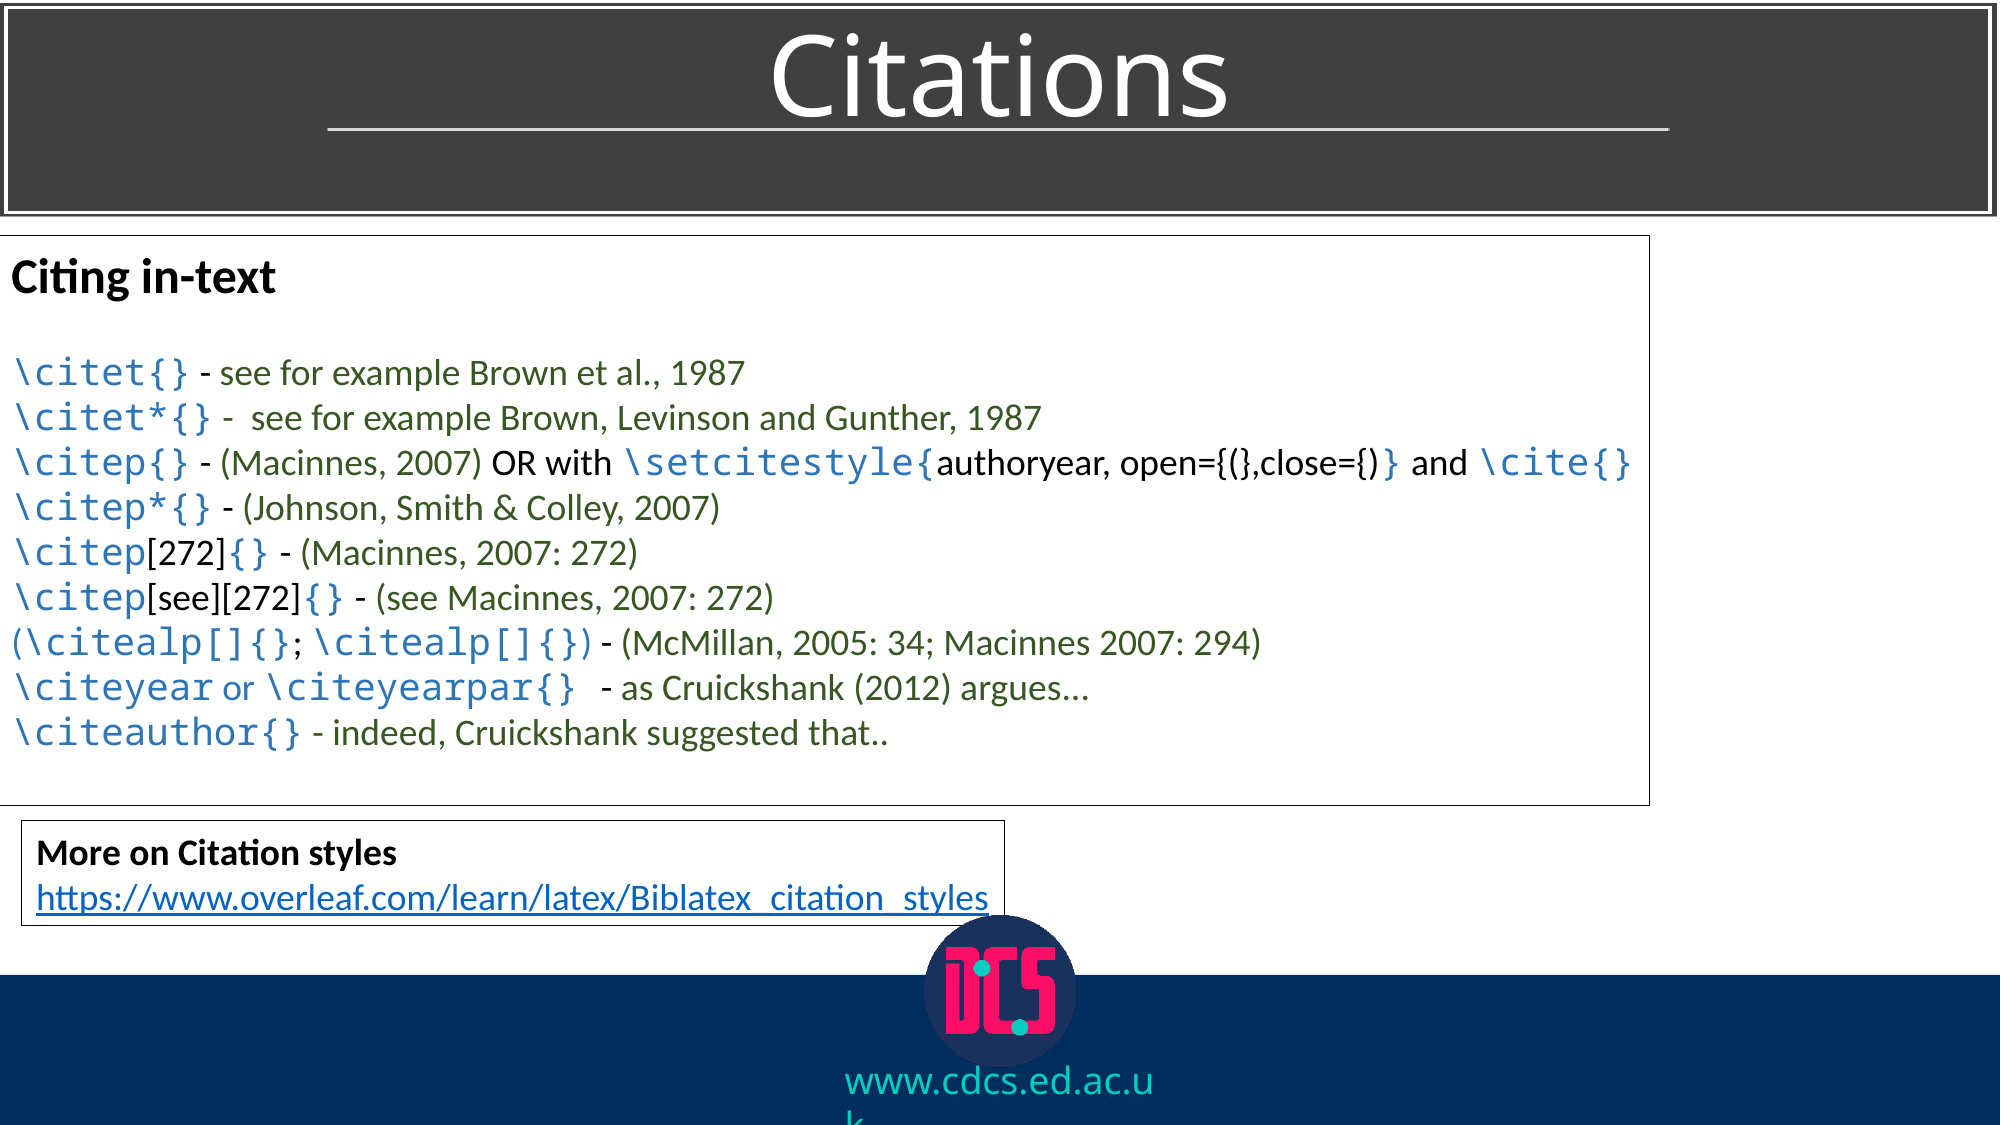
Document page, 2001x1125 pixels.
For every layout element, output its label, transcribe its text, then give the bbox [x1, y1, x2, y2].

picture [910, 901, 1090, 1081]
picture [0, 0, 2000, 217]
text_box Citing in-text \citet{} - see for example Brown et al., 1987 \citet*{} - see for example Brown, Levinson and Gunther, 1987 \citep{} - (Macinnes, 2007) OR with \setcitestyle{authoryear, open={(},close={)} and \cite{} \citep*{} - (Johnson, Smith & Colley, 2007) \citep[272]{} - (Macinnes, 2007: 272) \citep[see][272]{} - (see Macinnes, 2007: 272) (\citealp[]{}; \citealp[]{}) - (McMillan, 2005: 34; Macinnes 2007: 294) \citeyear or \citeyearpar{} - as Cruickshank (2012) argues... \citeauthor{} - indeed, Cruickshank suggested that.. [0, 235, 1650, 806]
text_box [1090, 974, 2000, 1125]
text_box [0, 974, 910, 1125]
text_box www.cdcs.ed.ac.uk [829, 1049, 1171, 1125]
text_box More on Citation styles https://www.overleaf.com/learn/latex/Biblatex_citation_styles [21, 820, 1005, 926]
